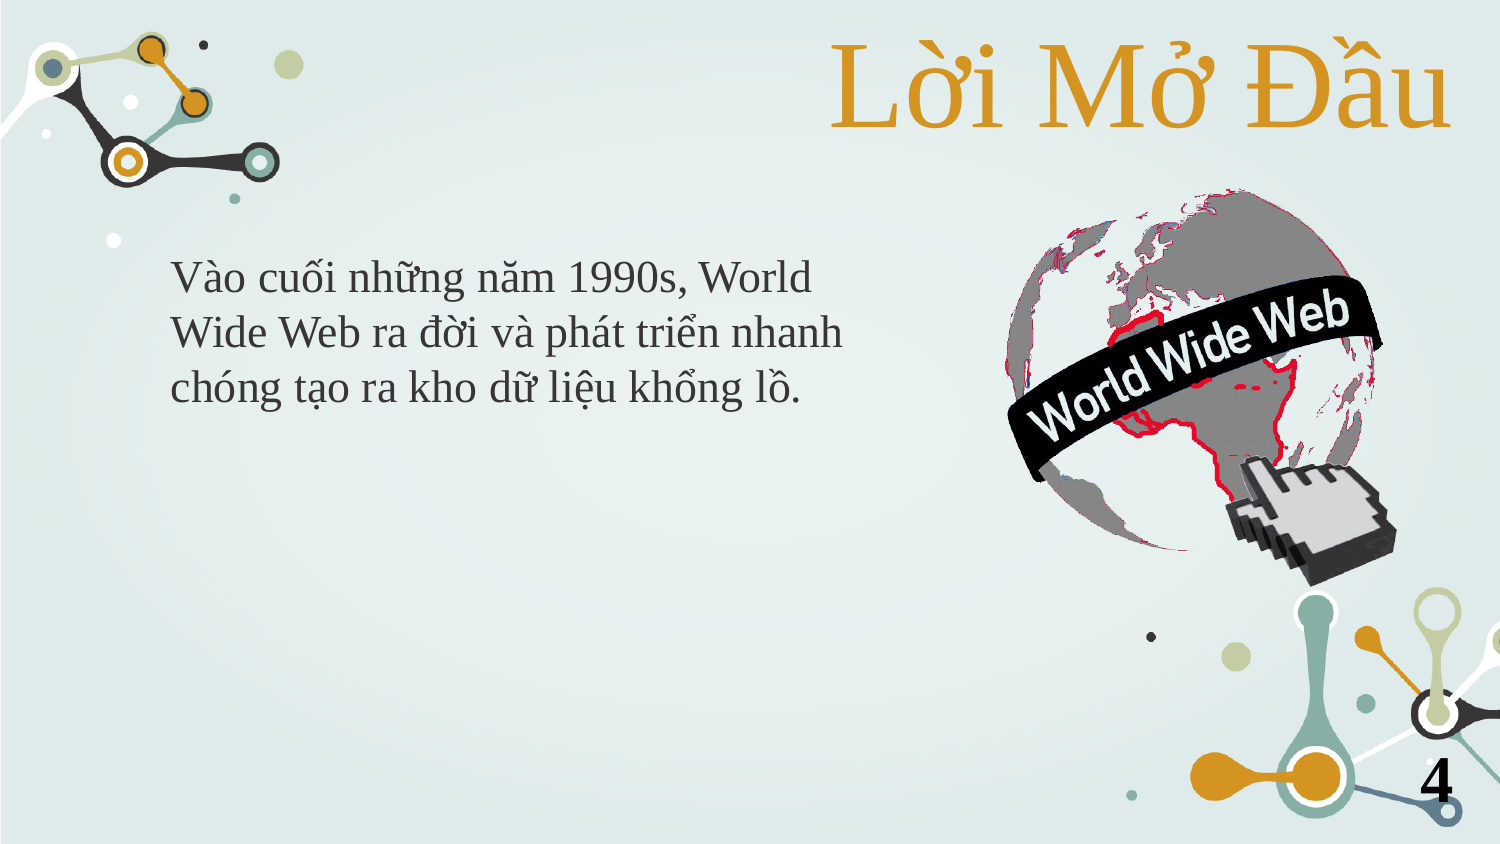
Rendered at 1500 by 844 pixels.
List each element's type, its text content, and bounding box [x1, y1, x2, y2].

picture [0, 0, 1500, 844]
text_box 4 [1405, 728, 1500, 824]
title Lời Mở Đầu [724, 32, 1469, 167]
text_box Vào cuối những năm 1990s, World Wide Web ra đời và phát triển nhanh chóng tạo ra kho dữ liệu khổng lồ. [155, 167, 877, 427]
